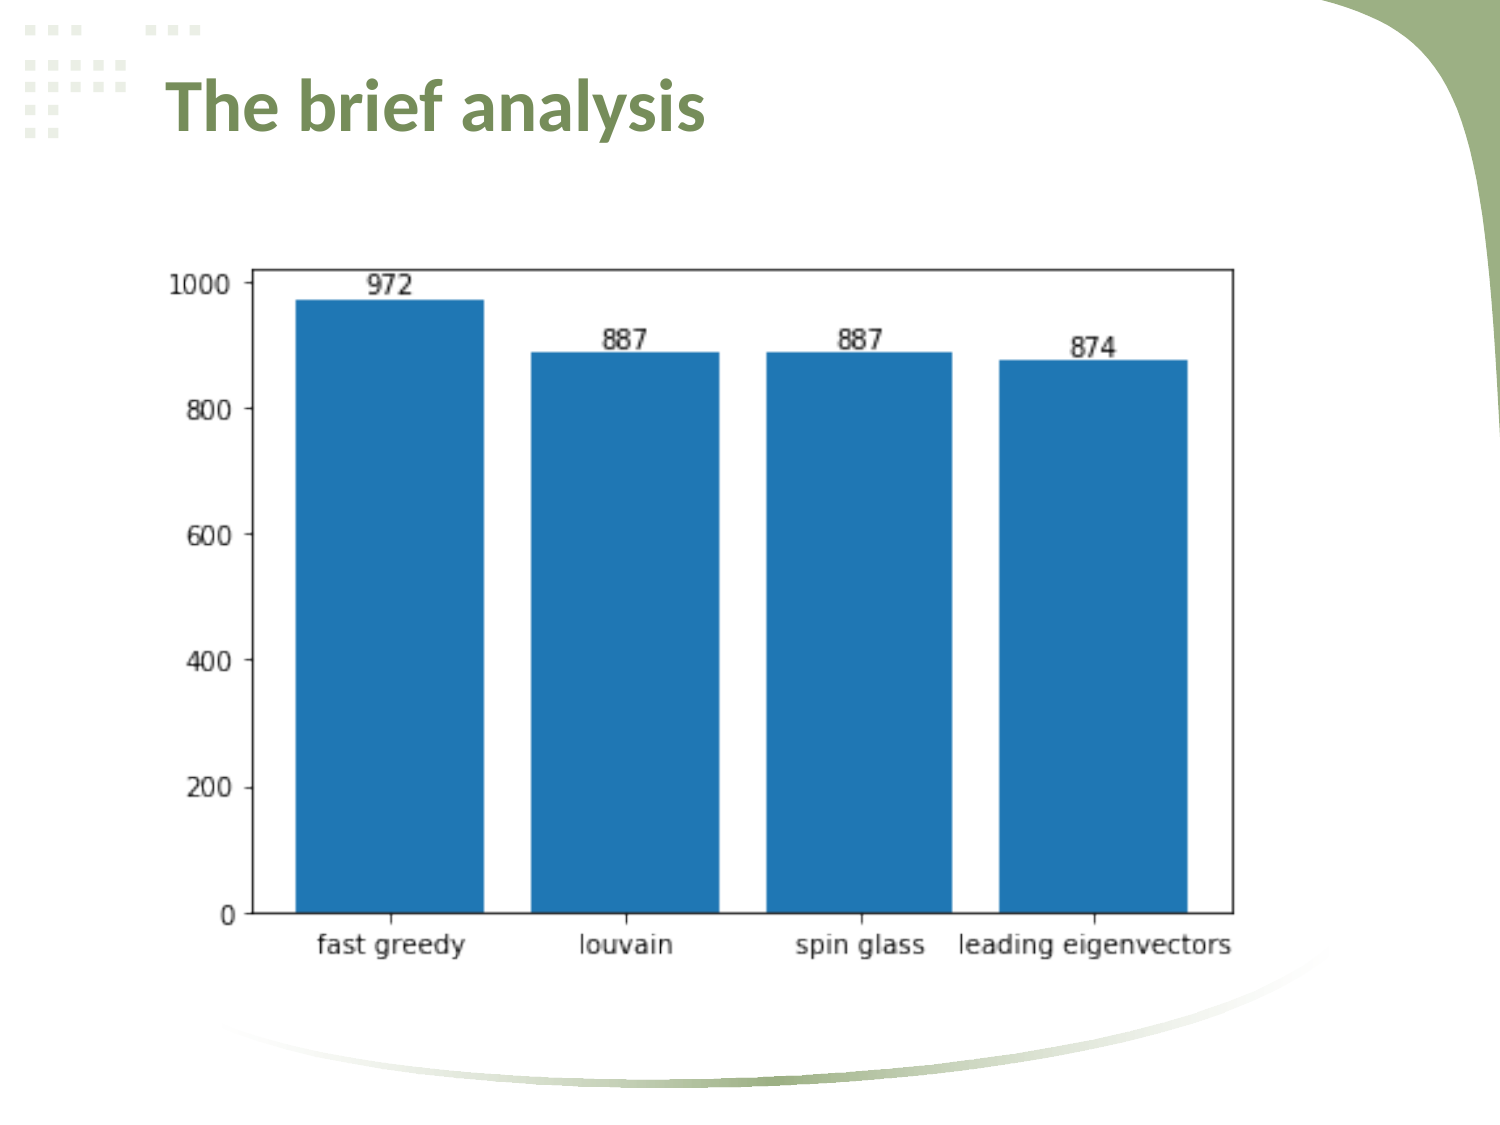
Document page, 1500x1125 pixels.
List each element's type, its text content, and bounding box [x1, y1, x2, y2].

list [149, 243, 1260, 977]
title The brief analysis [150, 7, 1500, 195]
